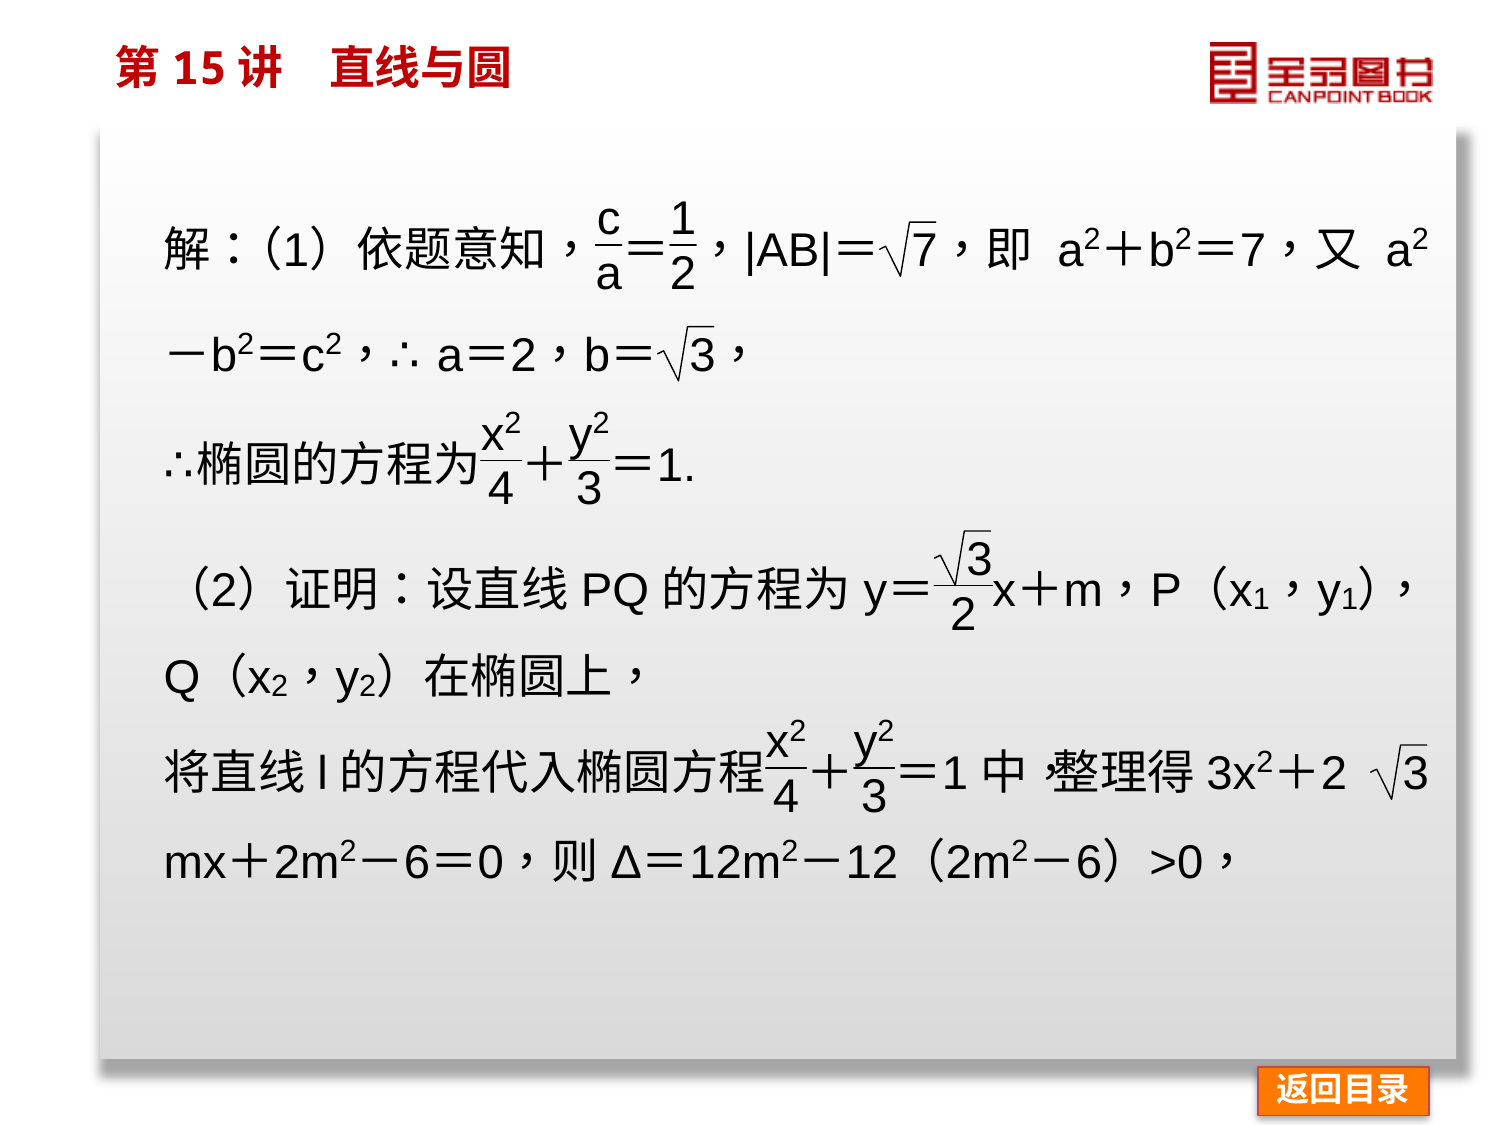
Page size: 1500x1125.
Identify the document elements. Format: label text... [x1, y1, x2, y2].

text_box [163, 184, 1430, 1125]
text_box 第15讲 直线与圆 [100, 27, 1199, 106]
picture [1210, 42, 1433, 104]
text_box [112, 148, 1412, 1035]
